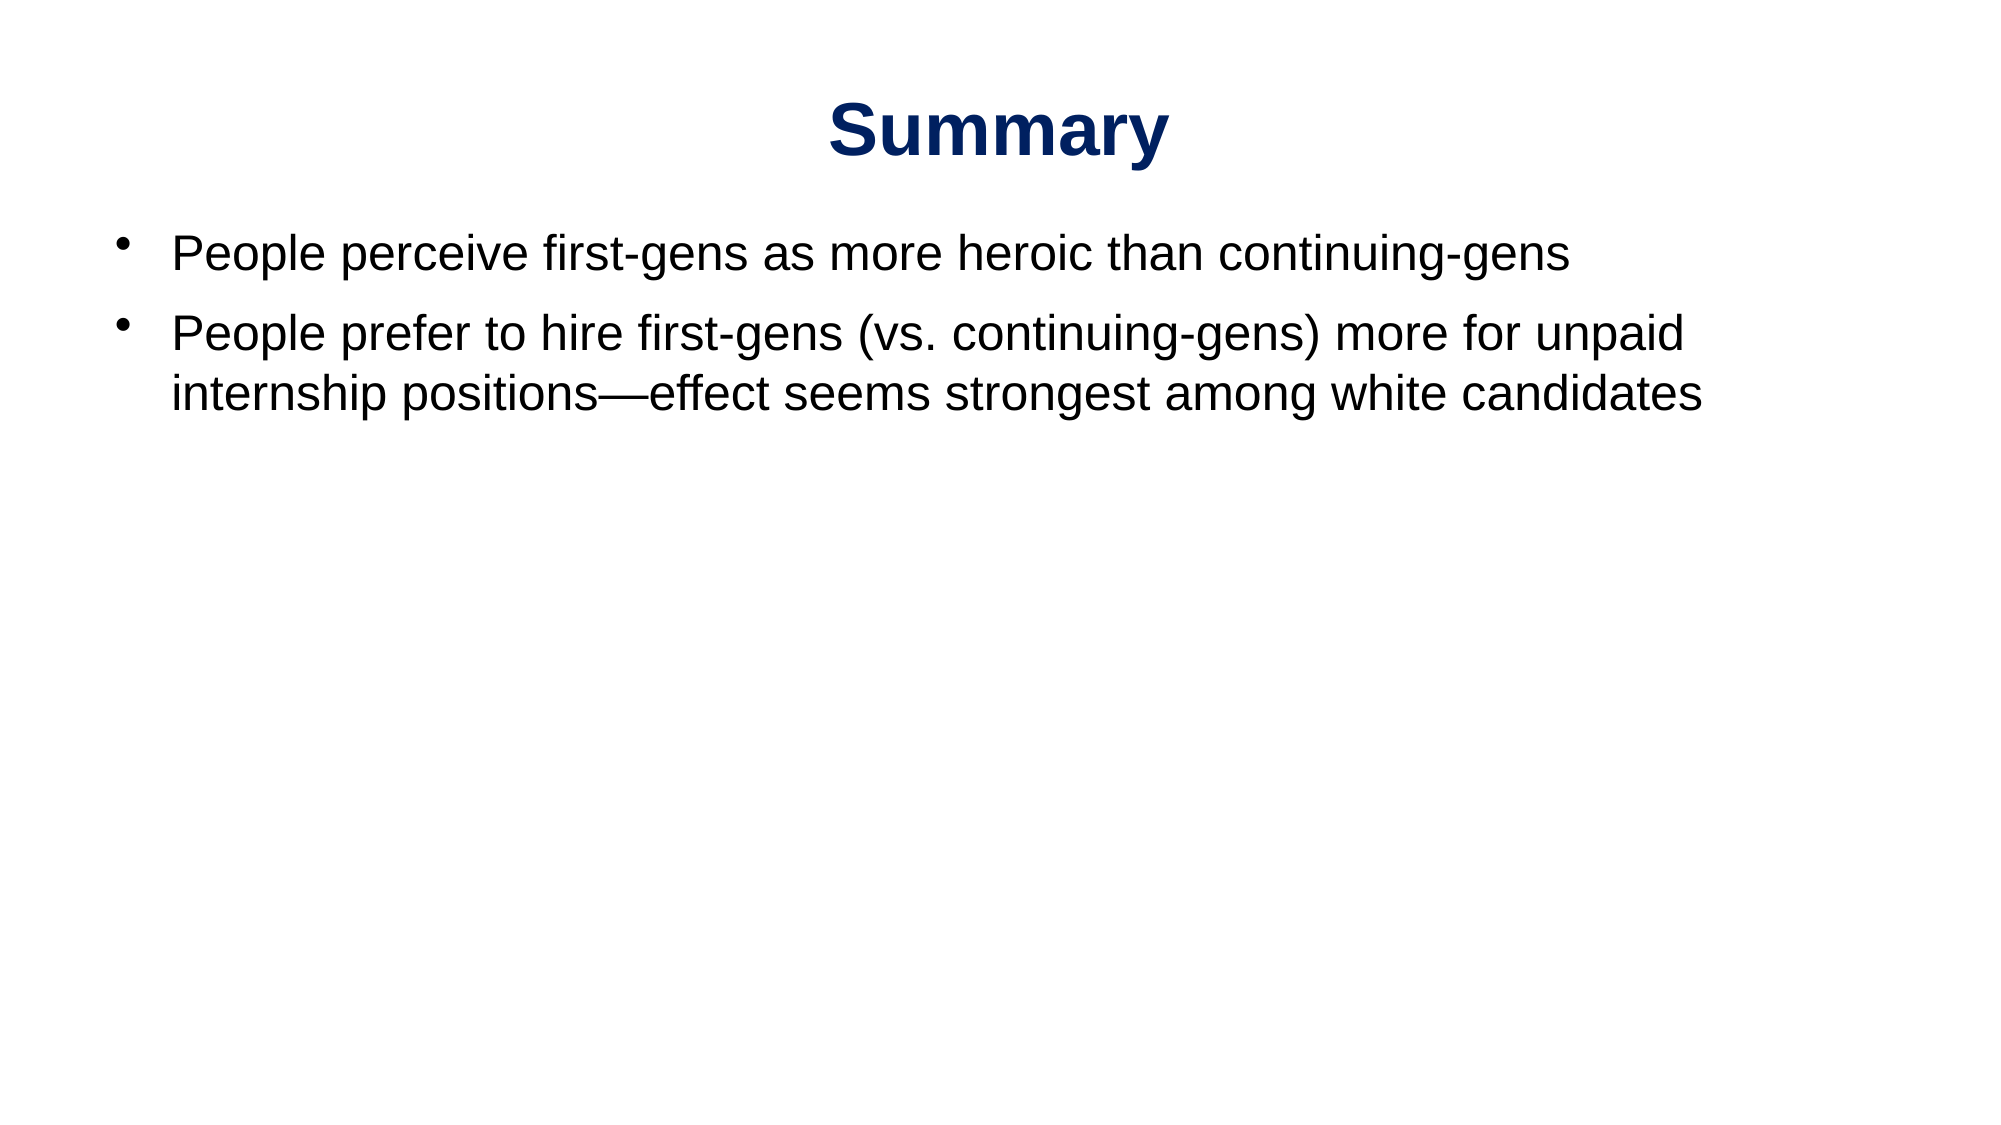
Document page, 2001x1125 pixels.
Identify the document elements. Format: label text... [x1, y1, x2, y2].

title Summary [99, 74, 1901, 176]
list People perceive first-gens as more heroic than continuing-gens People prefer to hire first-gens (vs. continuing-gens) more for unpaid internship positions—effect seems strongest among white candidates [99, 212, 1901, 1006]
